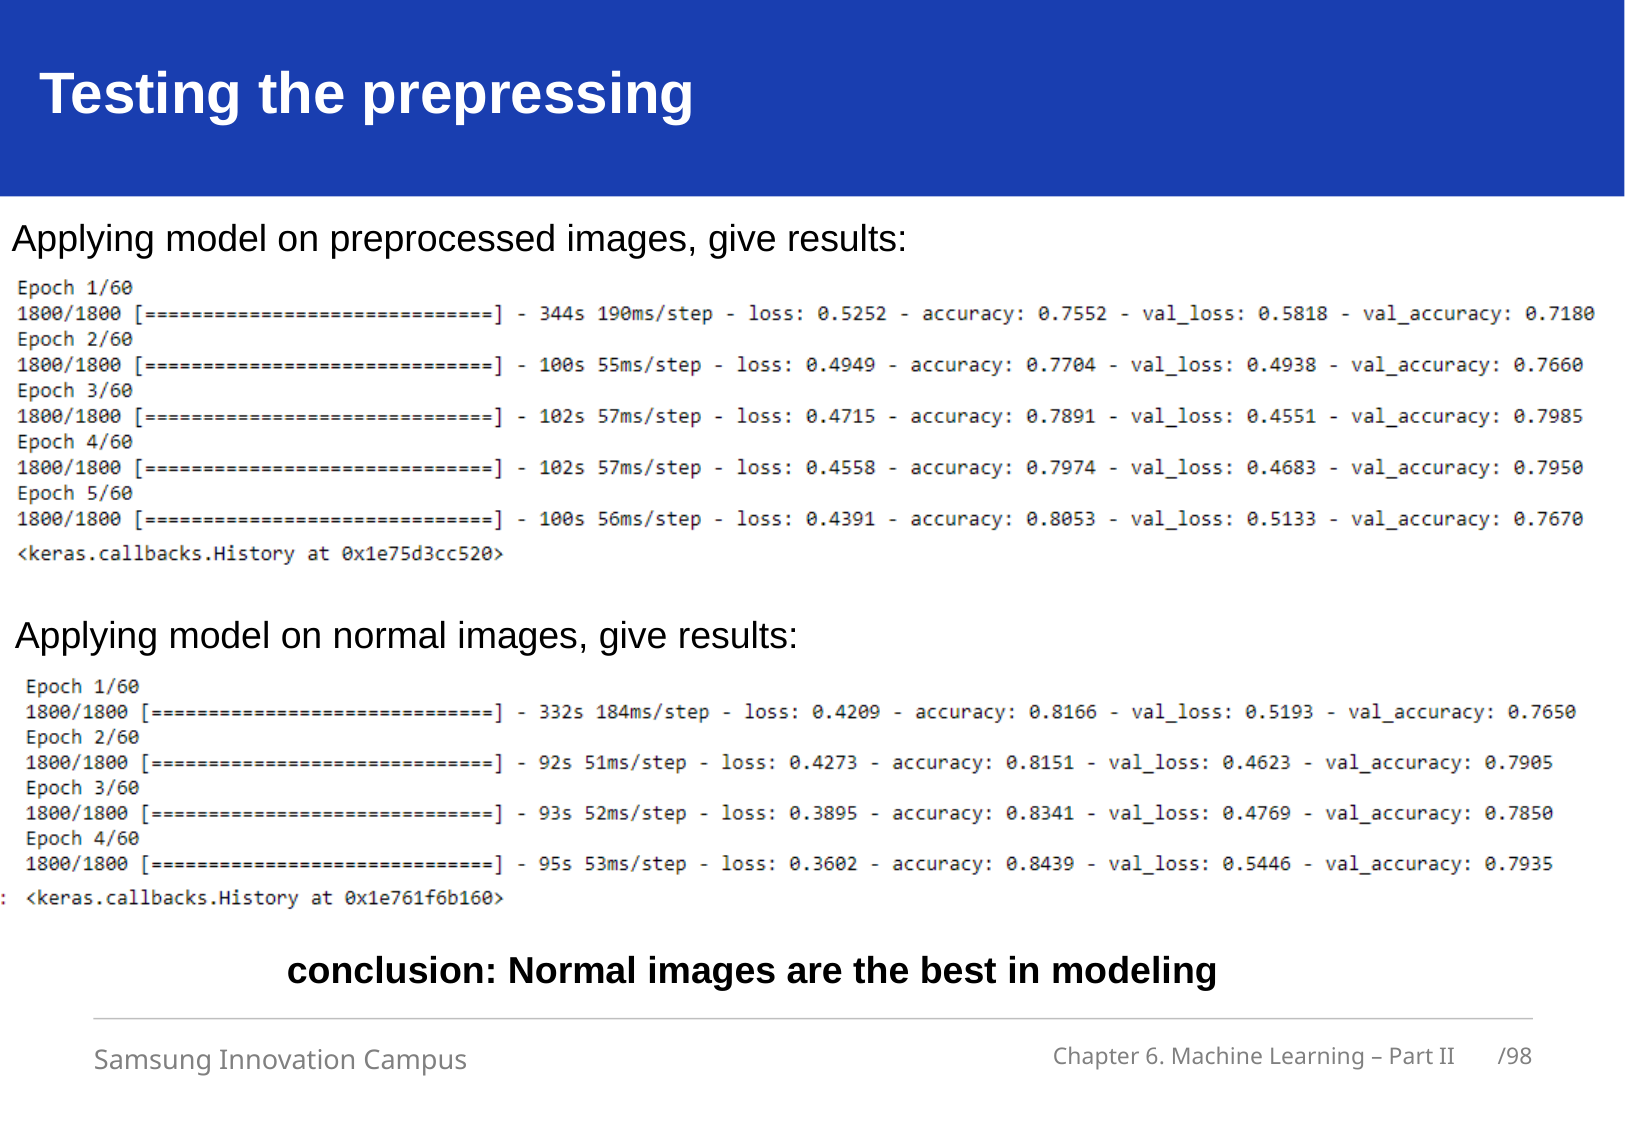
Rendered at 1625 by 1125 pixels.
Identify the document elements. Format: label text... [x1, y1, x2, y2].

text_box Applying model on normal images, give results: [0, 603, 1220, 664]
title Applying model on preprocessed images, give results: [11, 201, 1437, 273]
text_box Testing the prepressing [24, 47, 975, 133]
picture [0, 668, 1625, 921]
text_box conclusion: Normal images are the best in modeling [272, 938, 1556, 1044]
picture [0, 275, 1625, 575]
